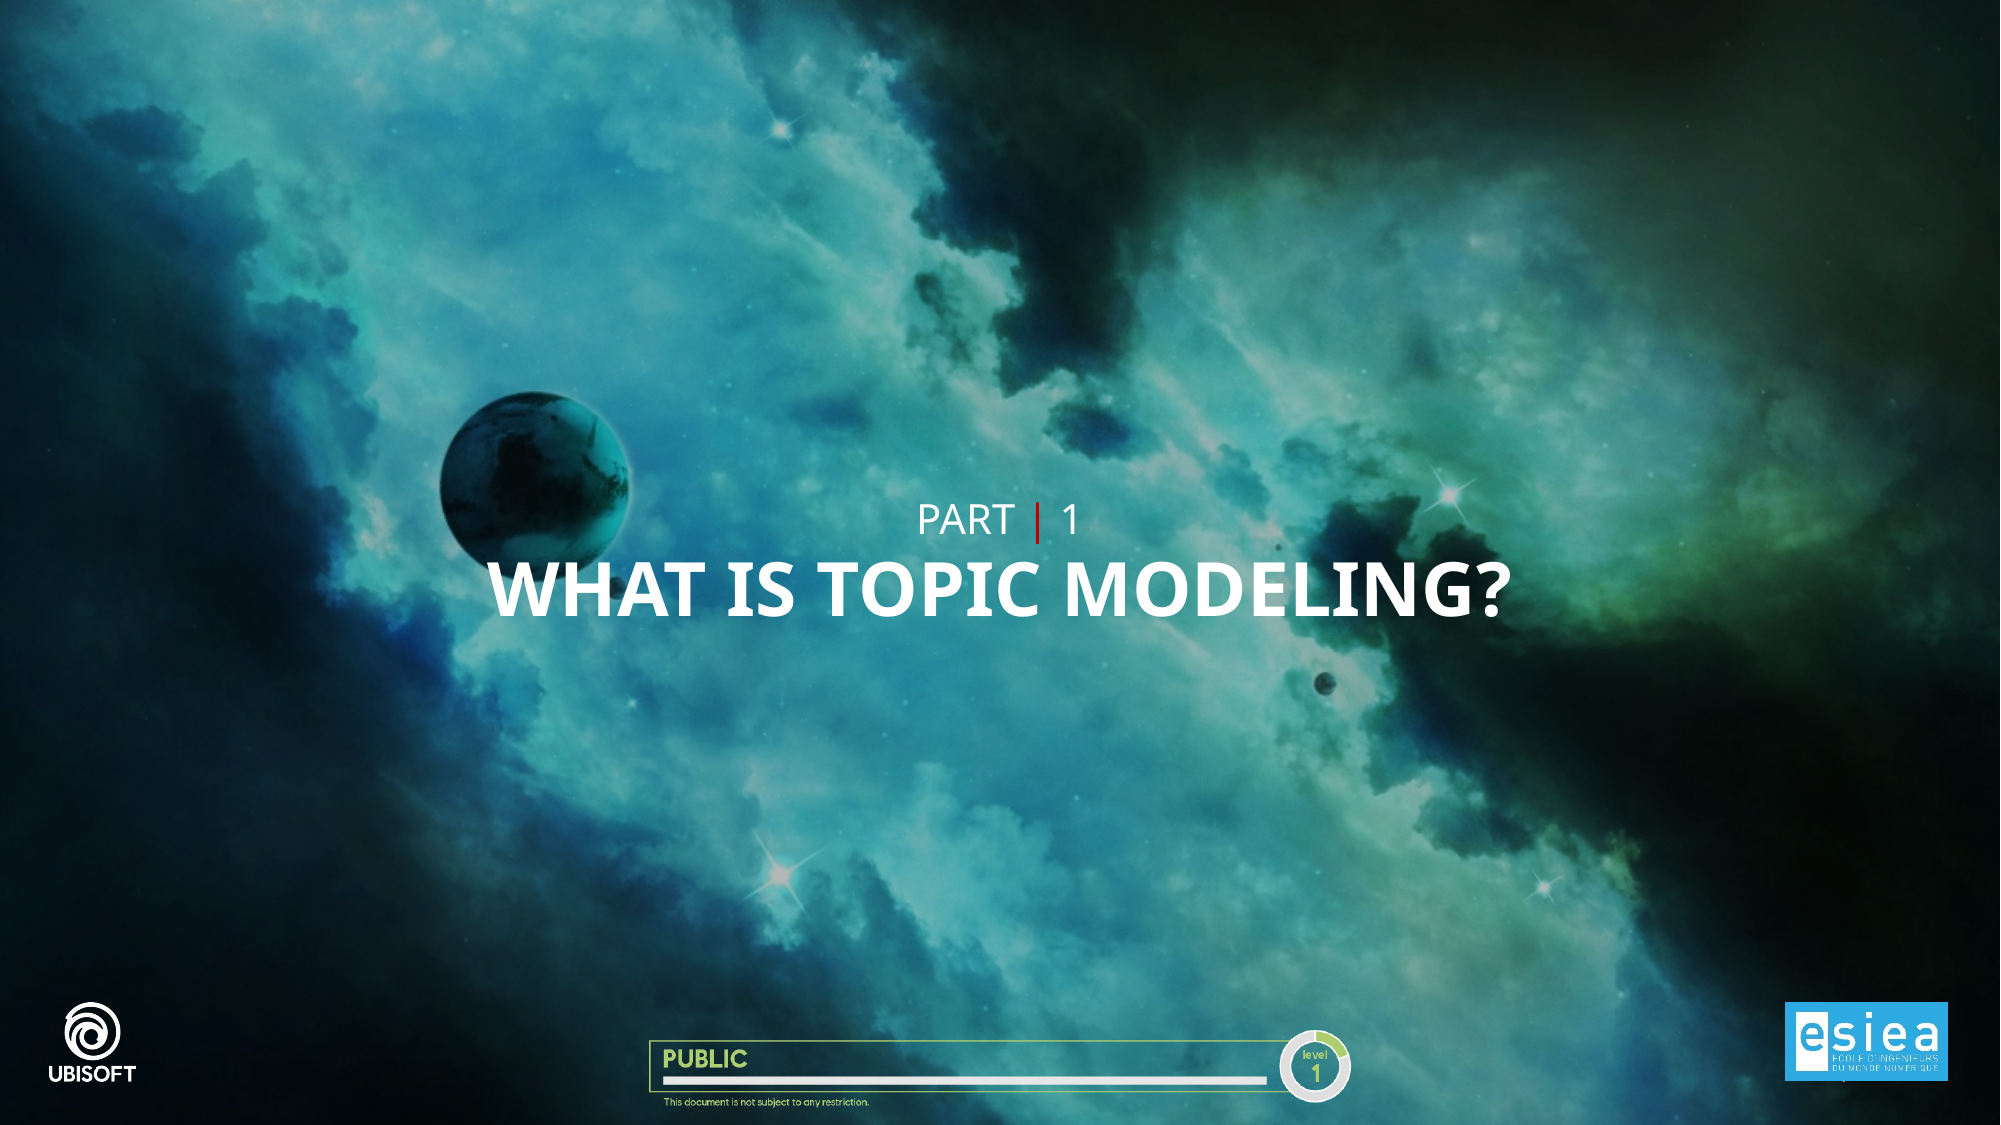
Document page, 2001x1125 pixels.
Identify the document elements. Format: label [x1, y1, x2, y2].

picture [0, 0, 2000, 1125]
text_box [249, 485, 1750, 640]
